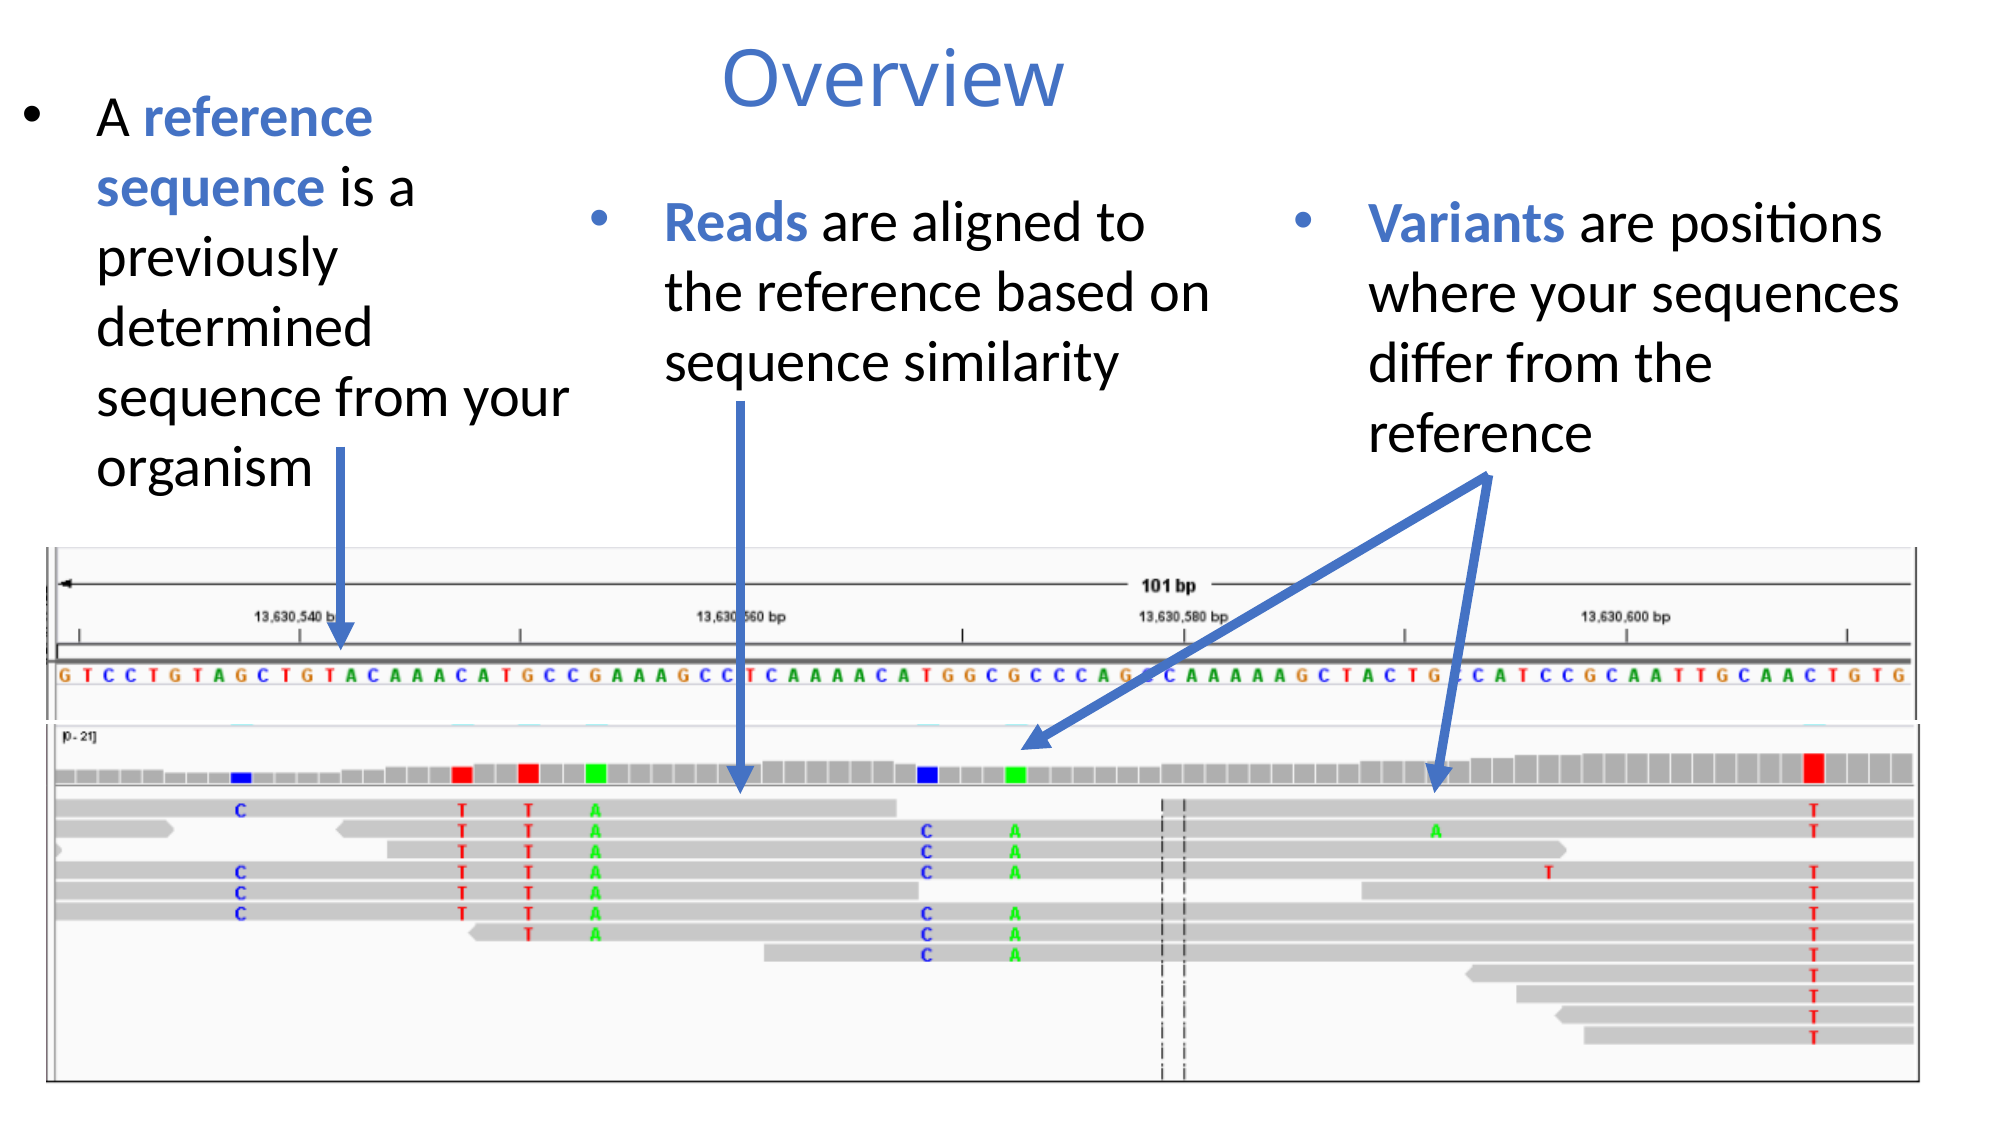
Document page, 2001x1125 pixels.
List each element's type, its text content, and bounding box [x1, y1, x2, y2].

text_box Variants are positions where your sequences differ from the reference [1278, 177, 1936, 472]
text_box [1020, 475, 1489, 794]
text_box Overview [705, 0, 1112, 162]
text_box A reference sequence is a previously determined sequence from your organism [7, 71, 588, 506]
text_box Reads are aligned to the reference based on sequence similarity [574, 175, 1243, 400]
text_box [46, 547, 1939, 1125]
